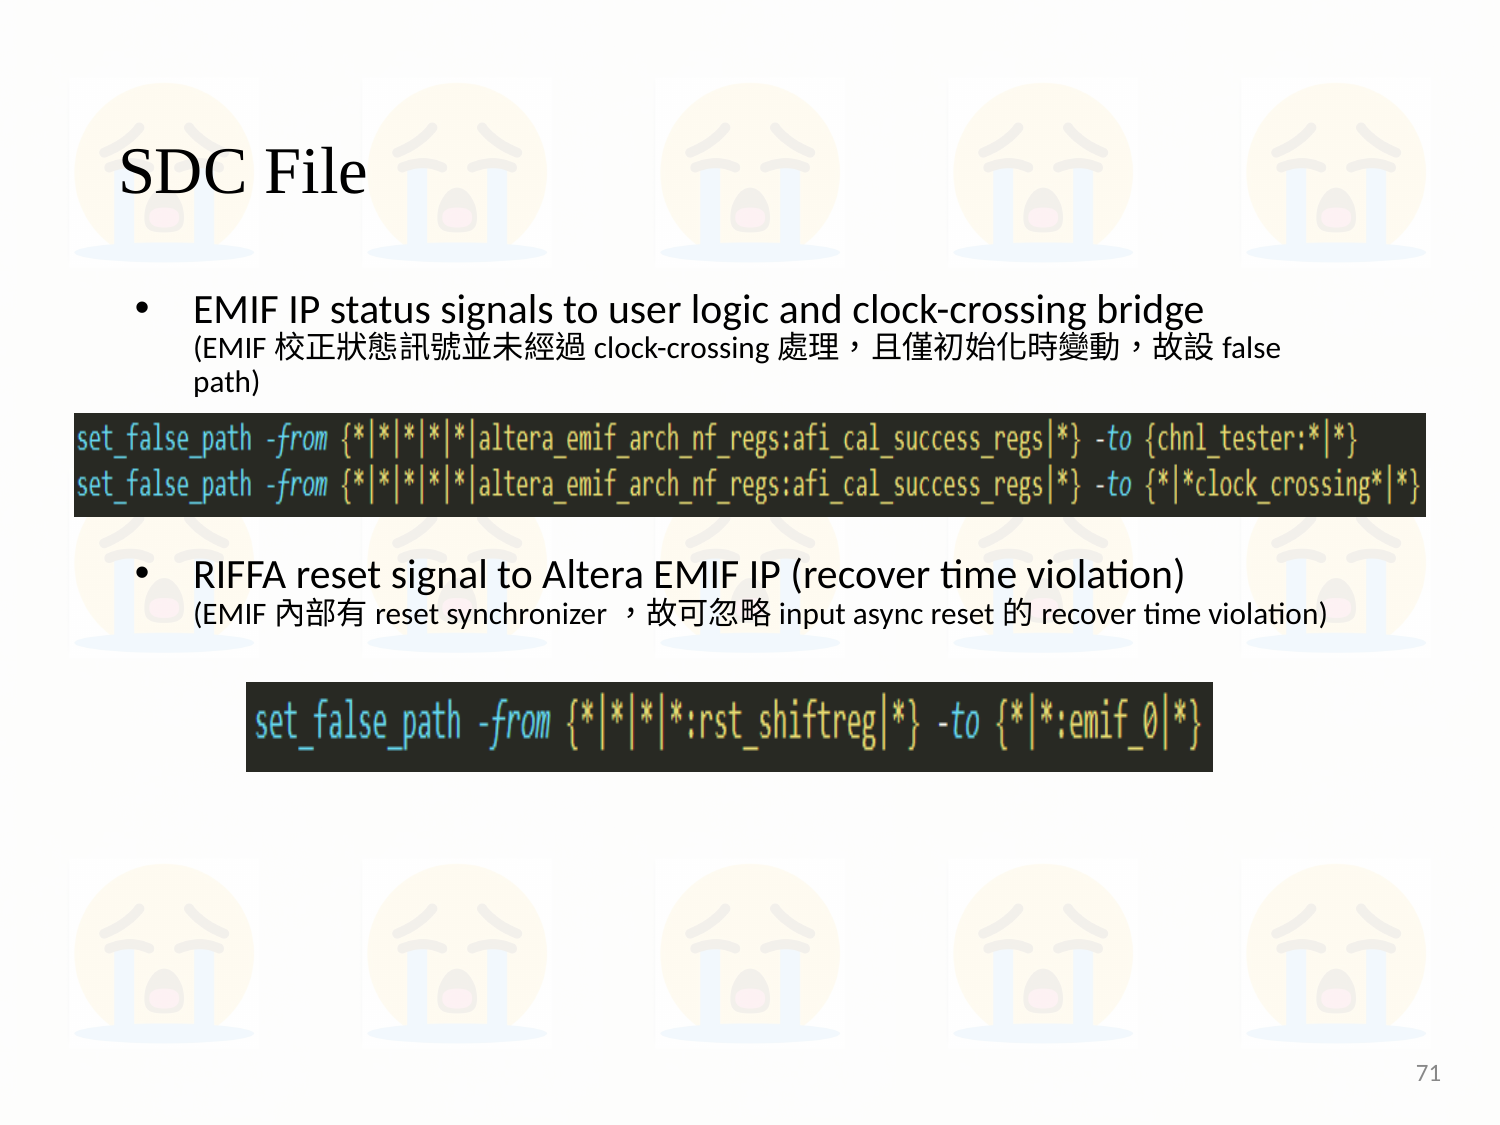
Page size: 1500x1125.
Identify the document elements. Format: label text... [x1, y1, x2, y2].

picture [245, 682, 1213, 772]
picture [74, 413, 1426, 518]
slide_number 71 [1118, 1041, 1457, 1101]
list EMIF IP status signals to user logic and clock-crossing bridge (EMIF校正狀態訊號並未經過clock-crossing處理，且僅初始化時變動，故設false path) RIFFA reset signal to Altera EMIF IP (recover time violation) (EMIF內部有reset synchronizer，故可忽略input async reset的recover time violation) [103, 279, 1356, 412]
title SDC File [103, 90, 1397, 254]
list EMIF IP status signals to user logic and clock-crossing bridge (EMIF校正狀態訊號並未經過clock-crossing處理，且僅初始化時變動，故設false path) RIFFA reset signal to Altera EMIF IP (recover time violation) (EMIF內部有reset synchronizer，故可忽略input async reset的recover time violation) [103, 525, 1356, 876]
